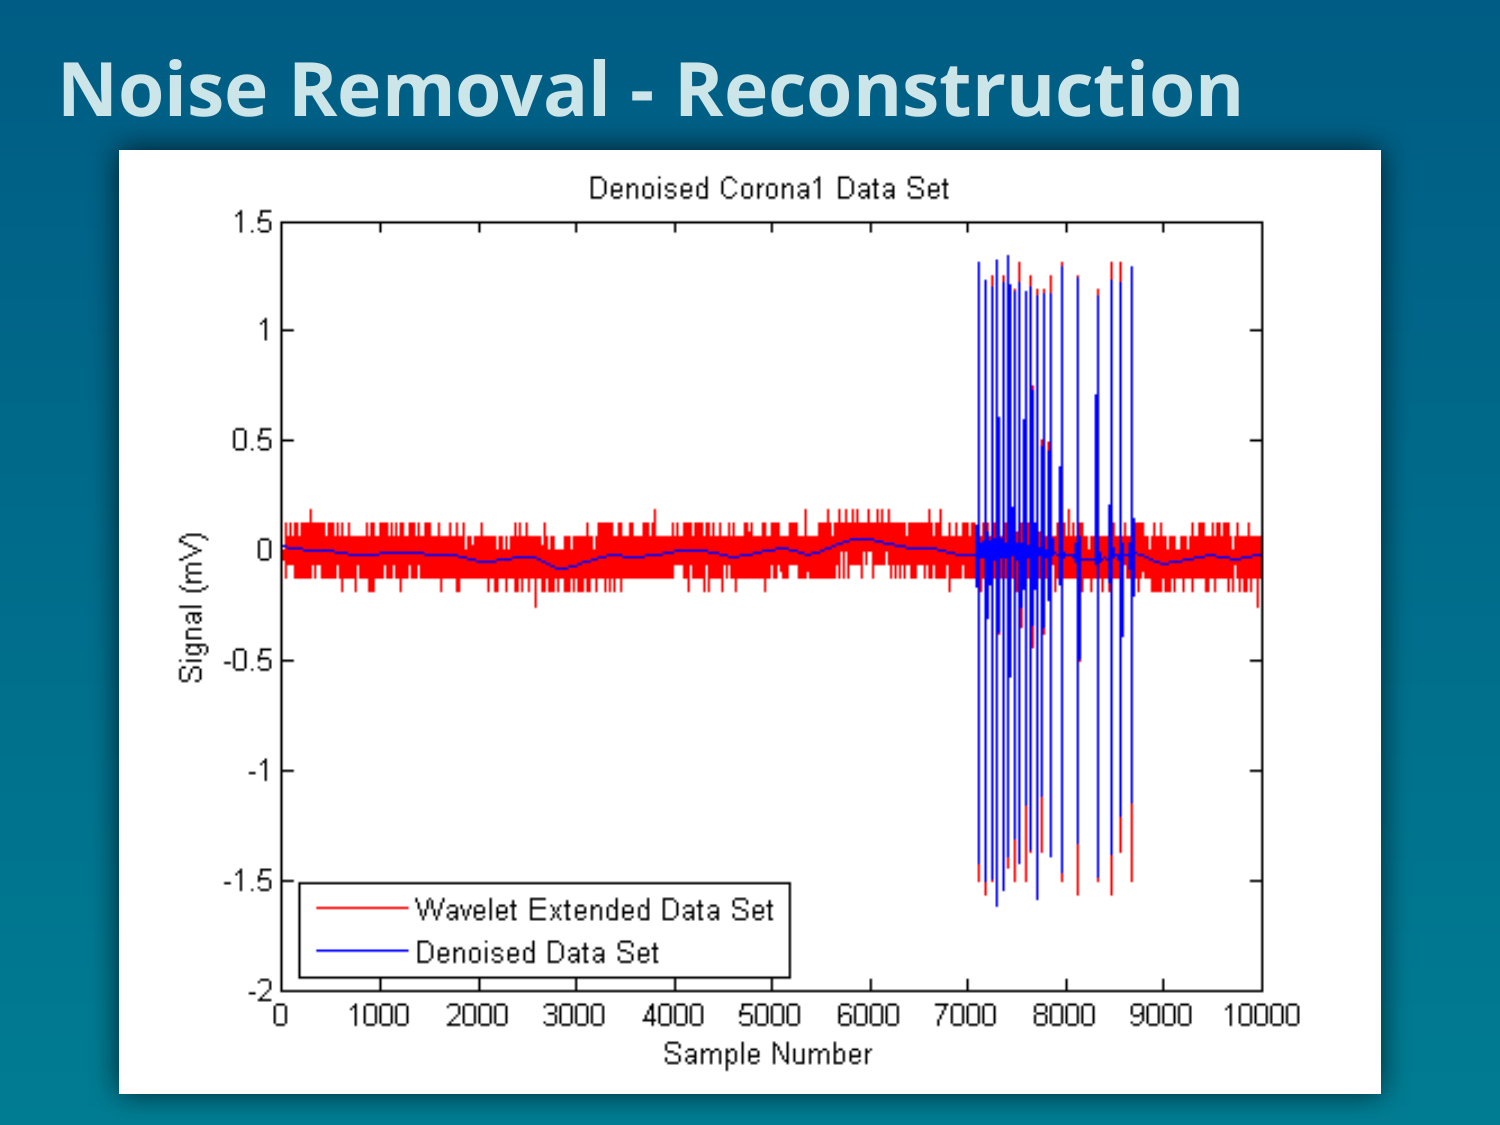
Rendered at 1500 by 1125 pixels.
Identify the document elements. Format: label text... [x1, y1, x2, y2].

title Noise Removal - Reconstruction [57, 19, 1440, 132]
picture [119, 151, 1381, 1095]
